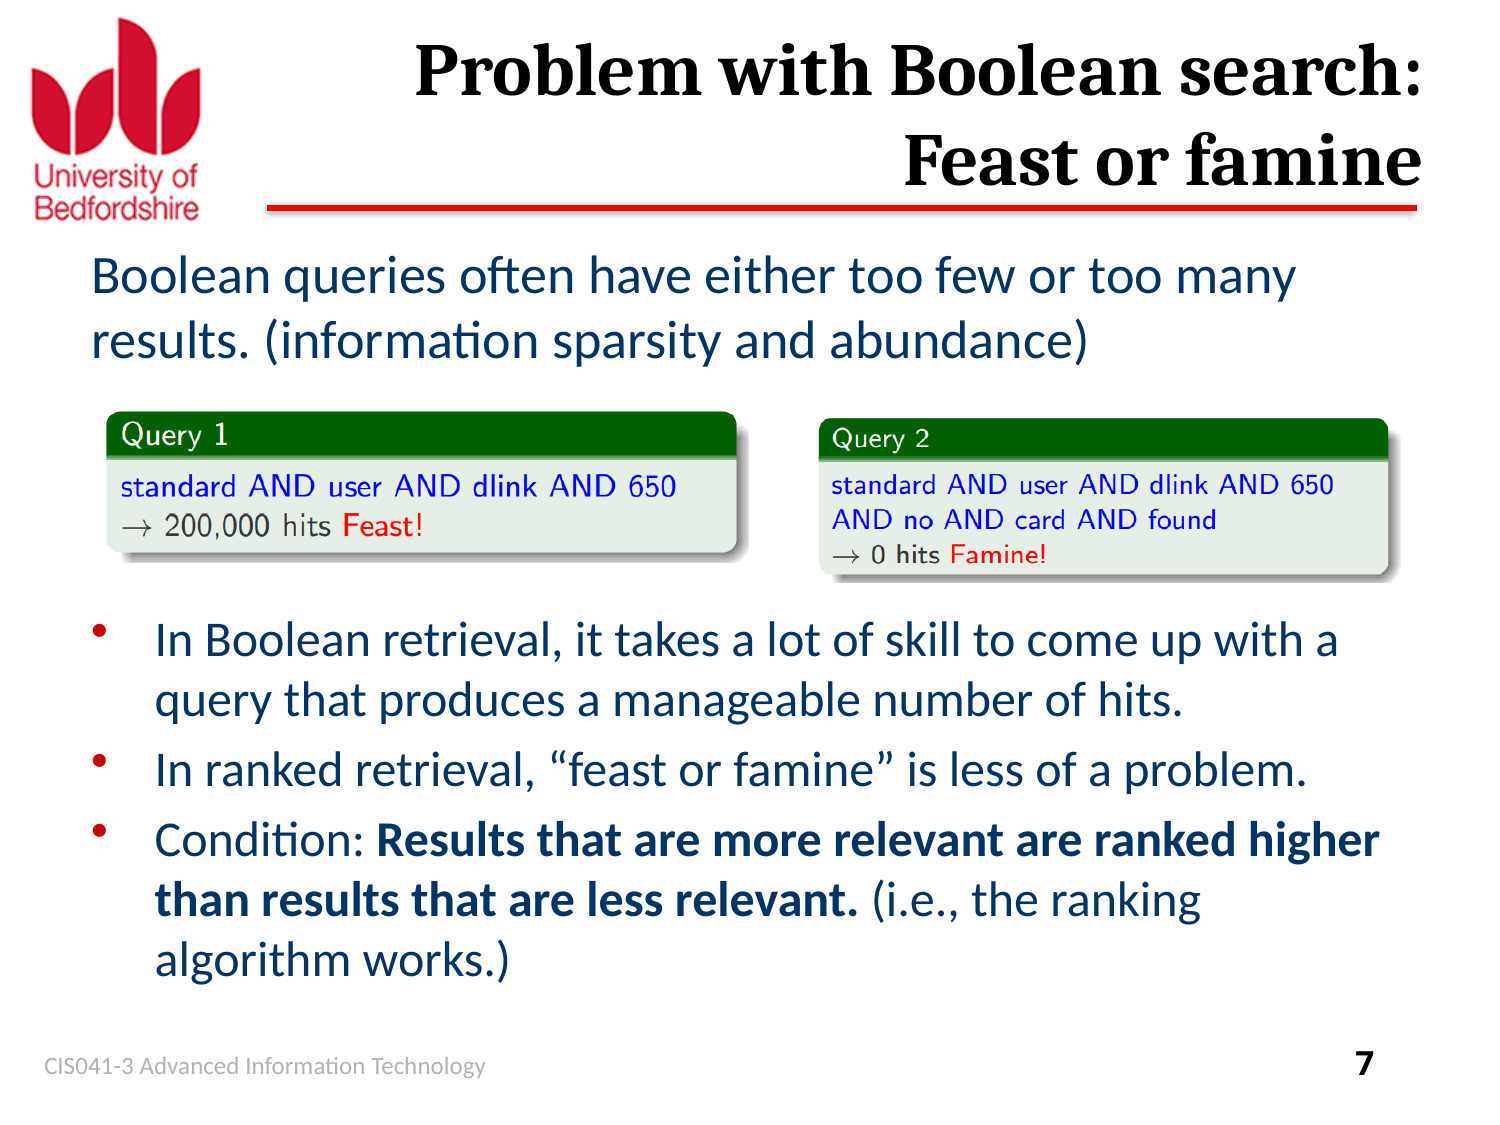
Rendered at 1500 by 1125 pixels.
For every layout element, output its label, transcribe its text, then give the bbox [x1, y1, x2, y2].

title Problem with Boolean search: Feast or famine [289, 54, 1440, 168]
footer CIS041-3 Advanced Information Technology [29, 1035, 514, 1095]
picture [0, 0, 237, 236]
picture [812, 414, 1401, 584]
picture [99, 406, 750, 563]
list Boolean queries often have either too few or too many results. (information sparsity and abundance) In Boolean retrieval, it takes a lot of skill to come up with a query that produces a manageable number of hits. In ranked retrieval, “feast or famine” is less of a problem. Condition: Results that are more relevant are ranked higher than results that are less relevant. (i.e., the ranking algorithm works.) [76, 231, 1424, 1035]
